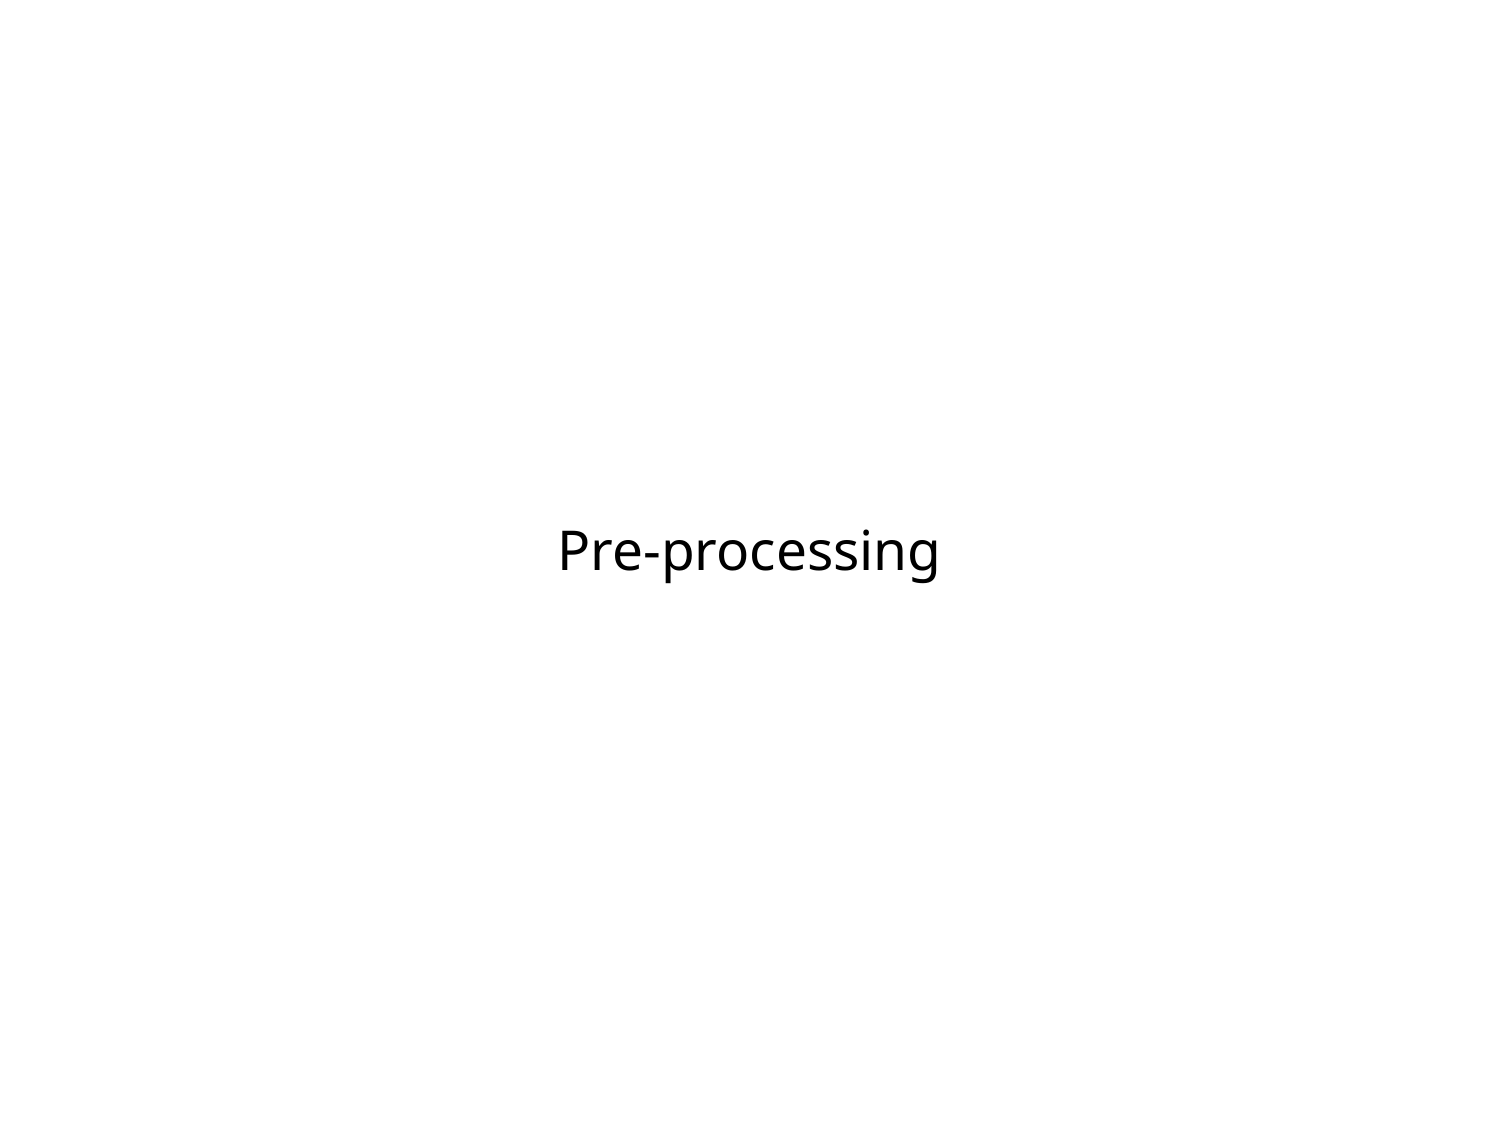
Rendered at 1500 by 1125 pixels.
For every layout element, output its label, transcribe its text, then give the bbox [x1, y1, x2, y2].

title Pre-processing [176, 515, 1324, 591]
